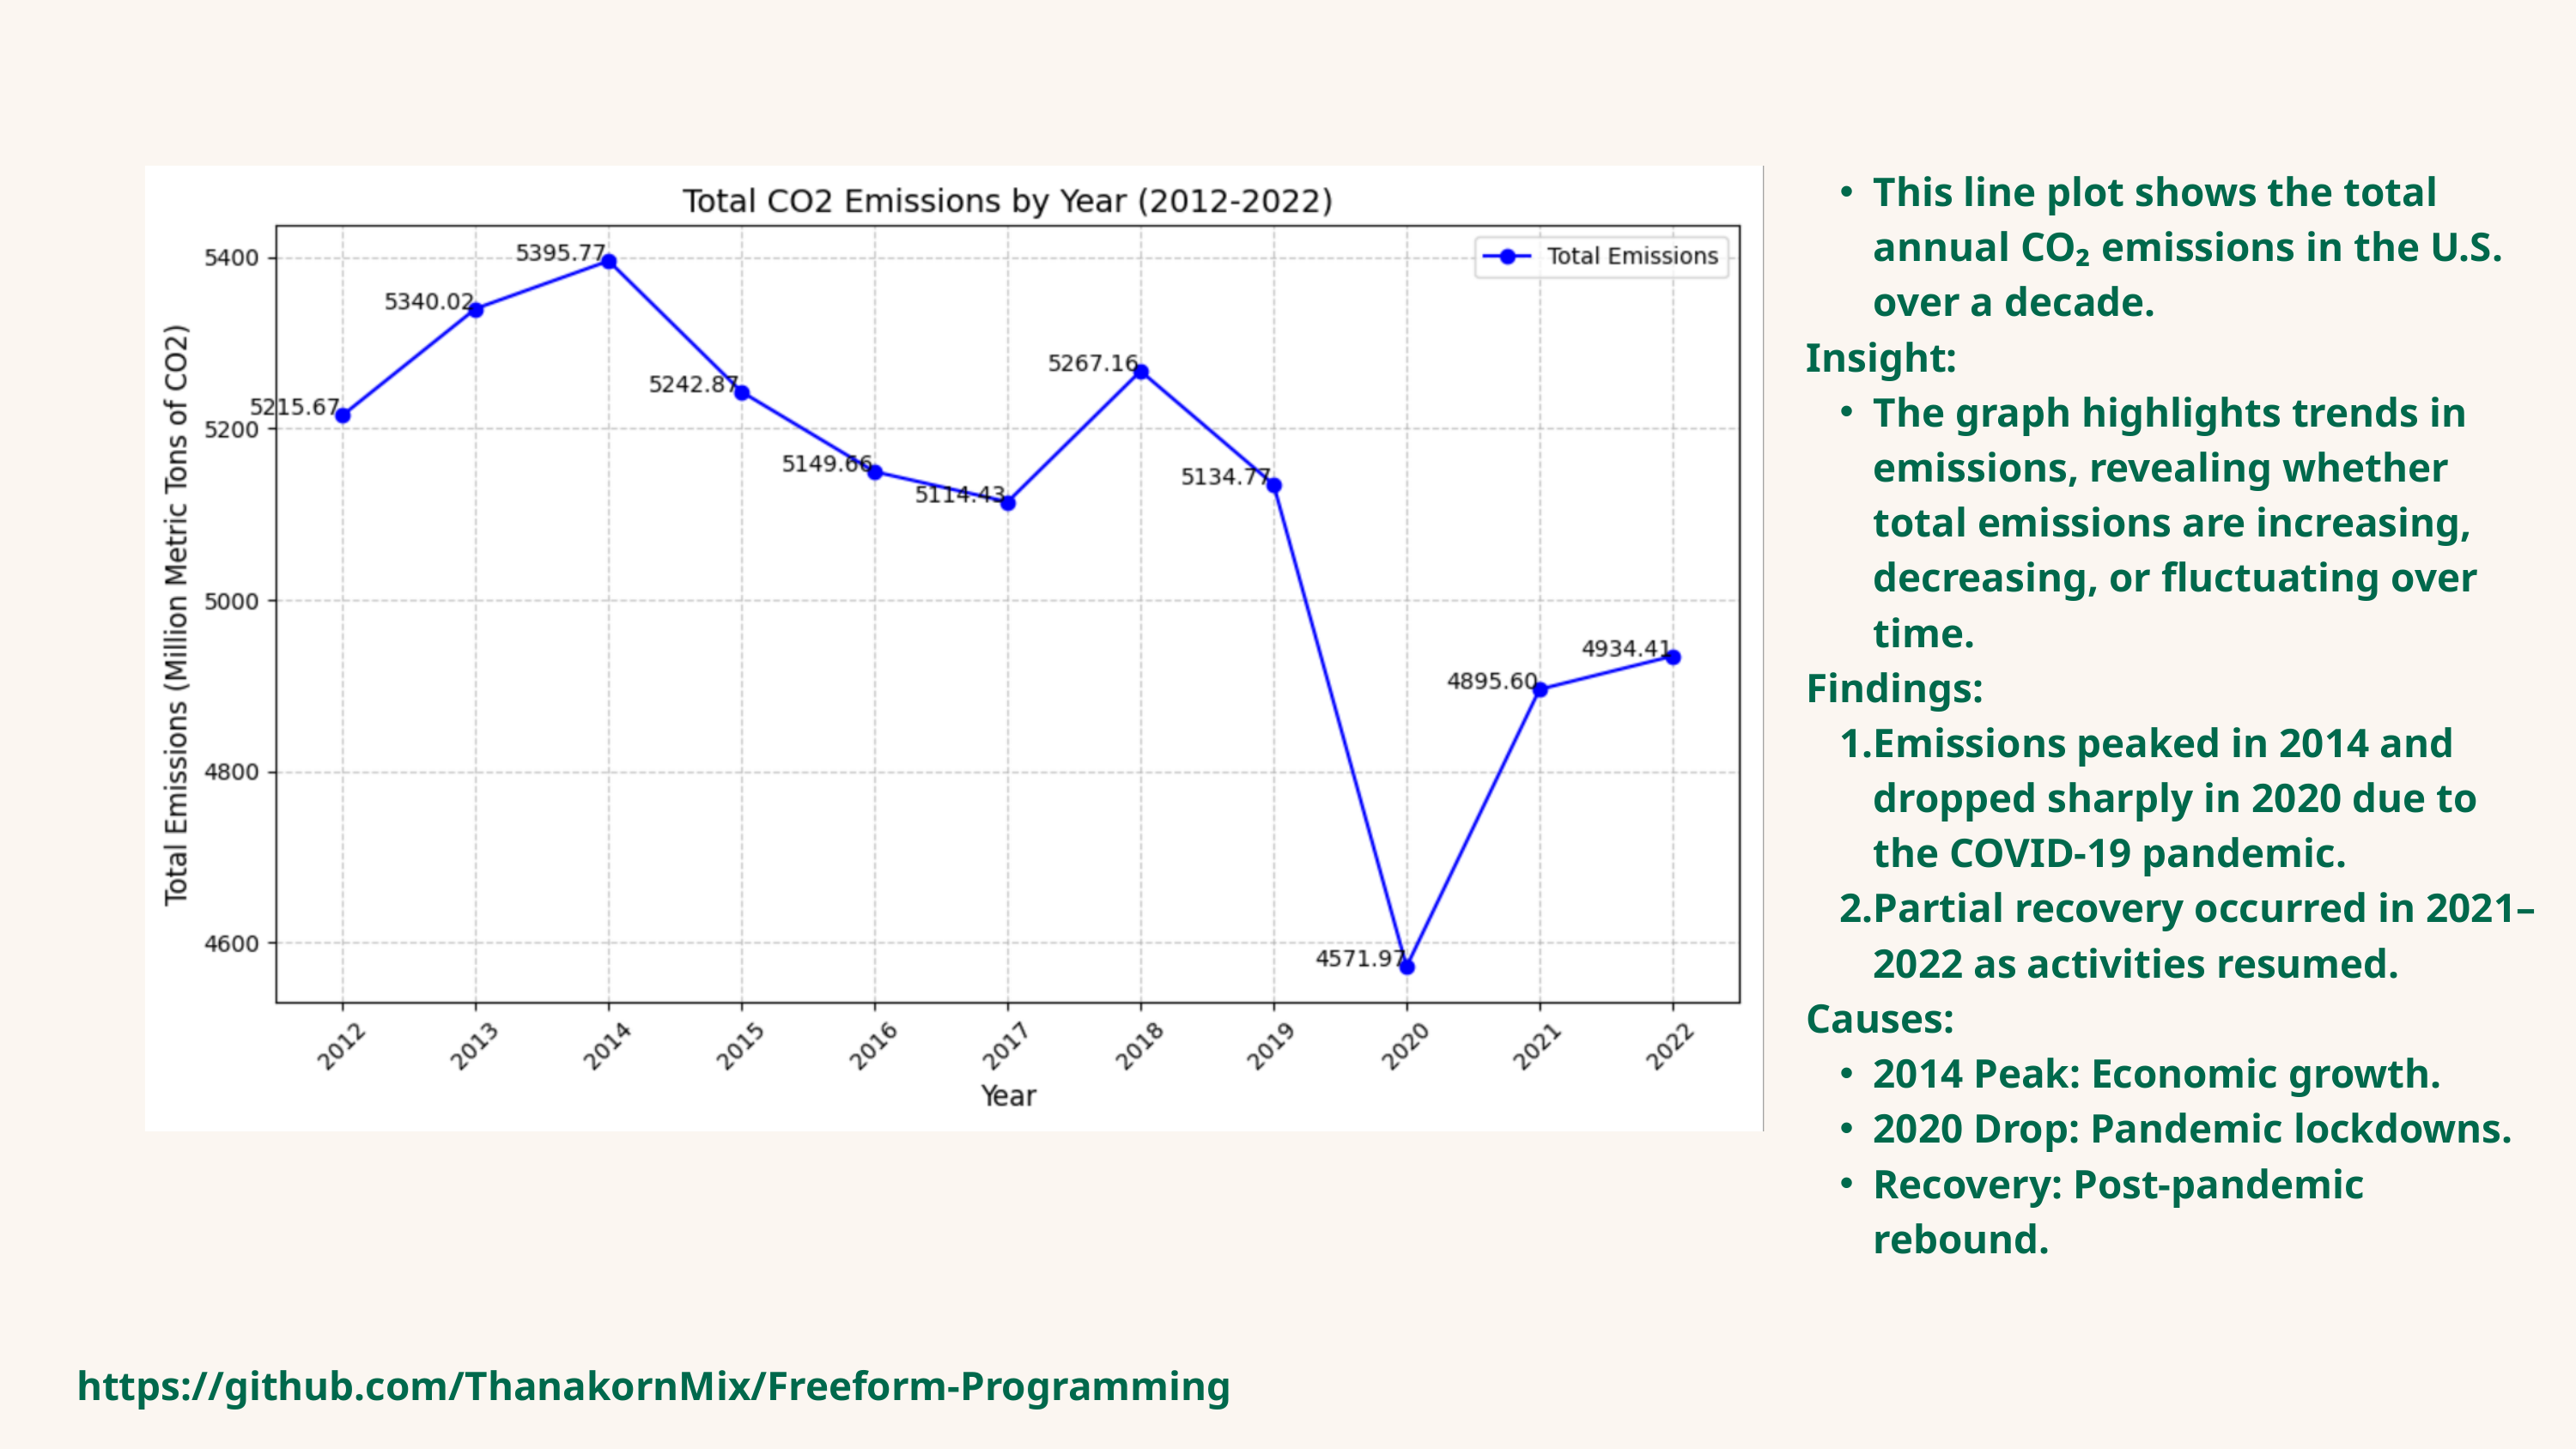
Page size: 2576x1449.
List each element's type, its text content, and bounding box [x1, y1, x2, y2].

text_box This line plot shows the total annual CO₂ emissions in the U.S. over a decade. Insight: The graph highlights trends in emissions, revealing whether total emissions are increasing, decreasing, or fluctuating over time. Findings: Emissions peaked in 2014 and dropped sharply in 2020 due to the COVID-19 pandemic. Partial recovery occurred in 2021–2022 as activities resumed. Causes: 2014 Peak: Economic growth. 2020 Drop: Pandemic lockdowns. Recovery: Post-pandemic rebound. [1806, 159, 2549, 1372]
text_box [144, 166, 1765, 1131]
text_box https://github.com/ThanakornMix/Freeform-Programming [76, 1353, 1339, 1409]
